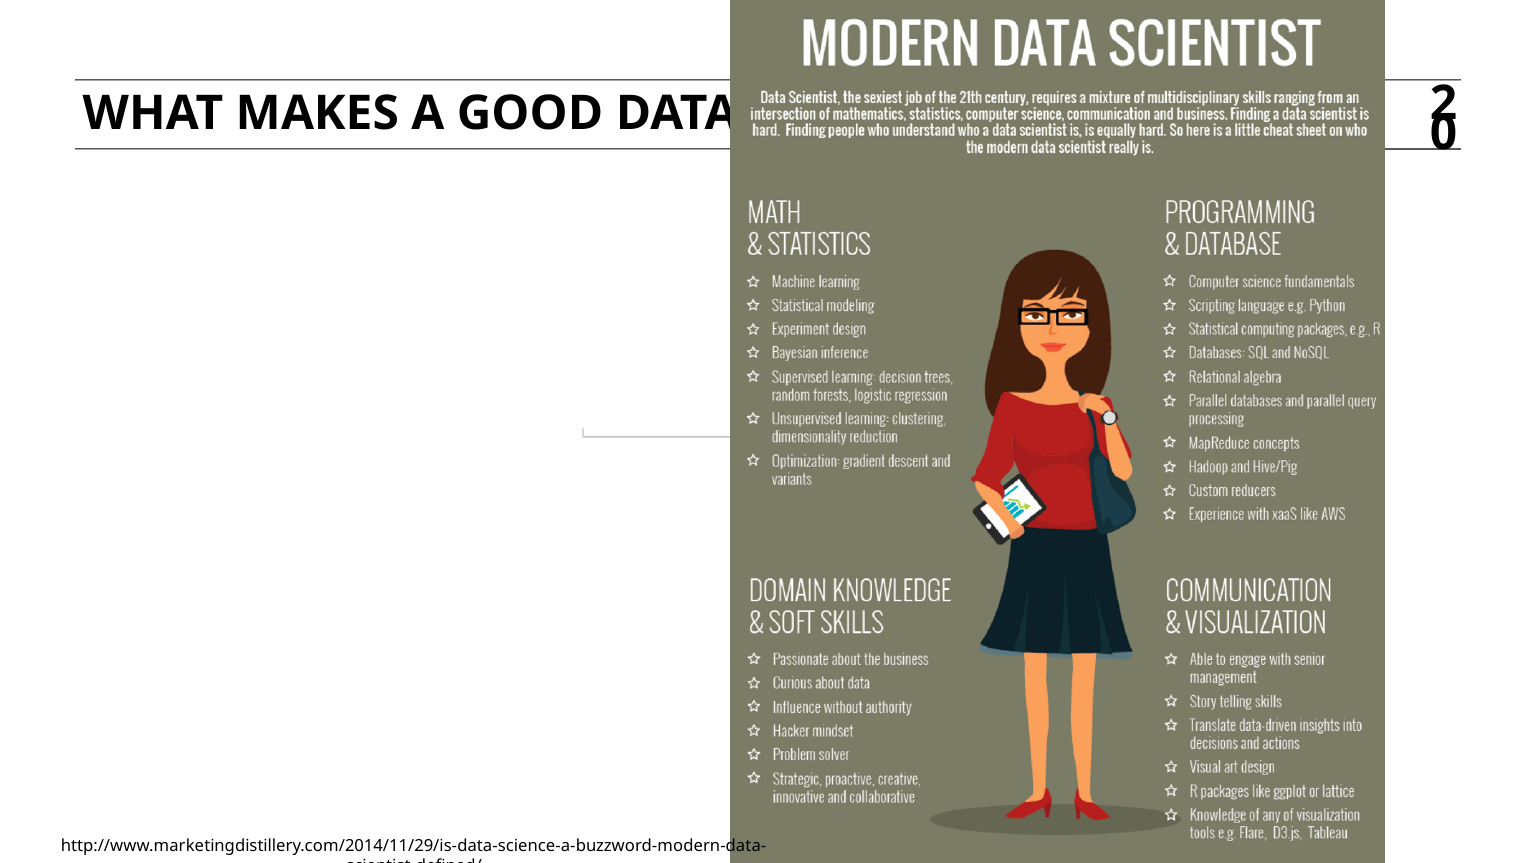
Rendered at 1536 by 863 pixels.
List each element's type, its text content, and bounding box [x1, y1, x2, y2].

list What makes a good data scientist? [67, 81, 725, 132]
text_box http://www.marketingdistillery.com/2014/11/29/is-data-science-a-buzzword-modern-data-scientist-defined/ [30, 827, 725, 863]
slide_number 20 [1419, 86, 1461, 138]
picture [576, 0, 1385, 863]
